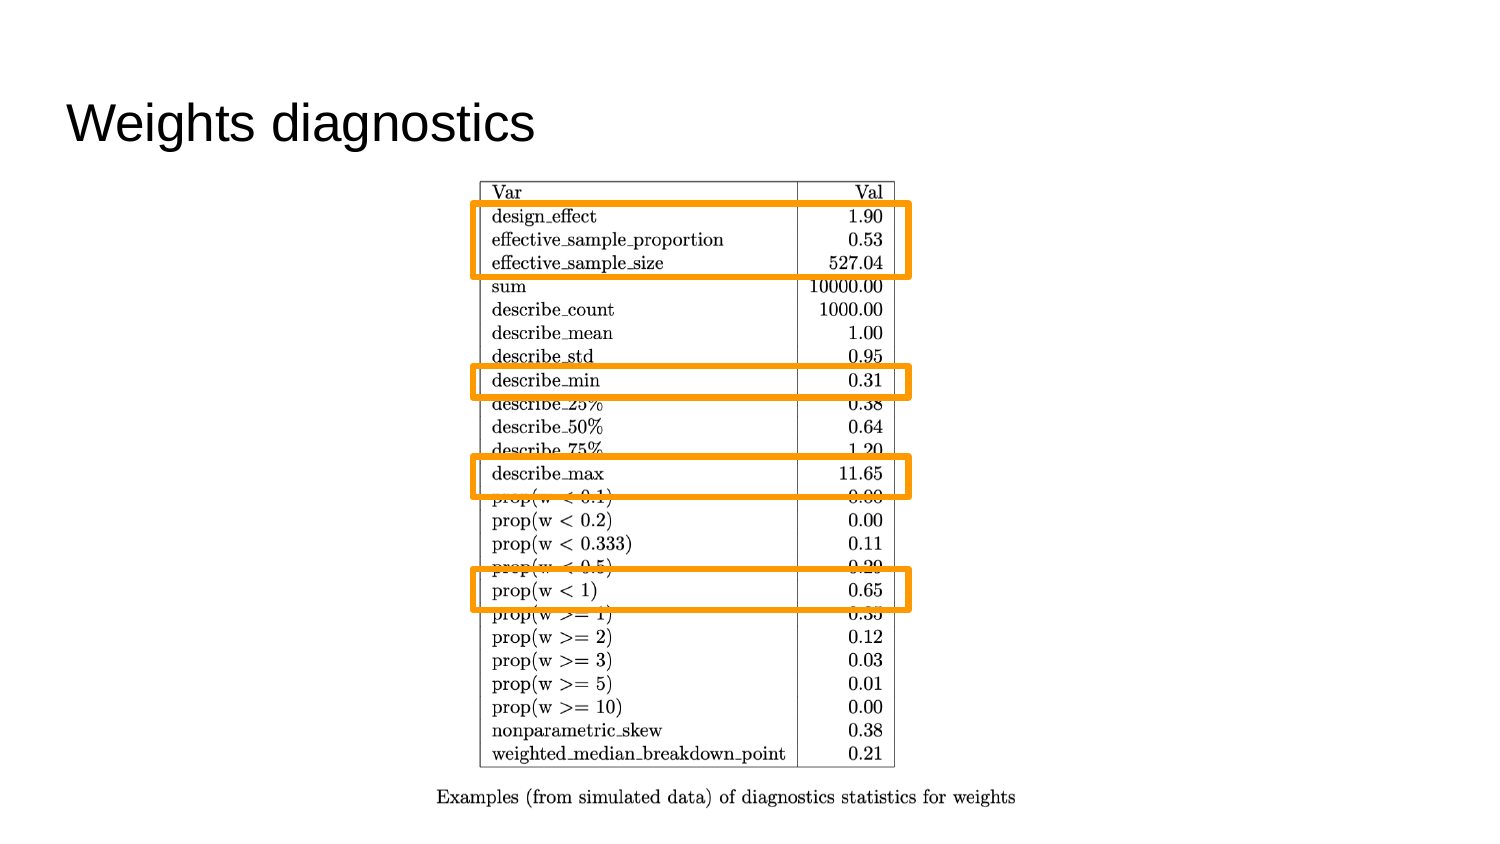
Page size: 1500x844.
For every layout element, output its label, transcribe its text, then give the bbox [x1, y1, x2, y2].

title Weights diagnostics [51, 72, 1449, 167]
picture [433, 162, 1025, 830]
